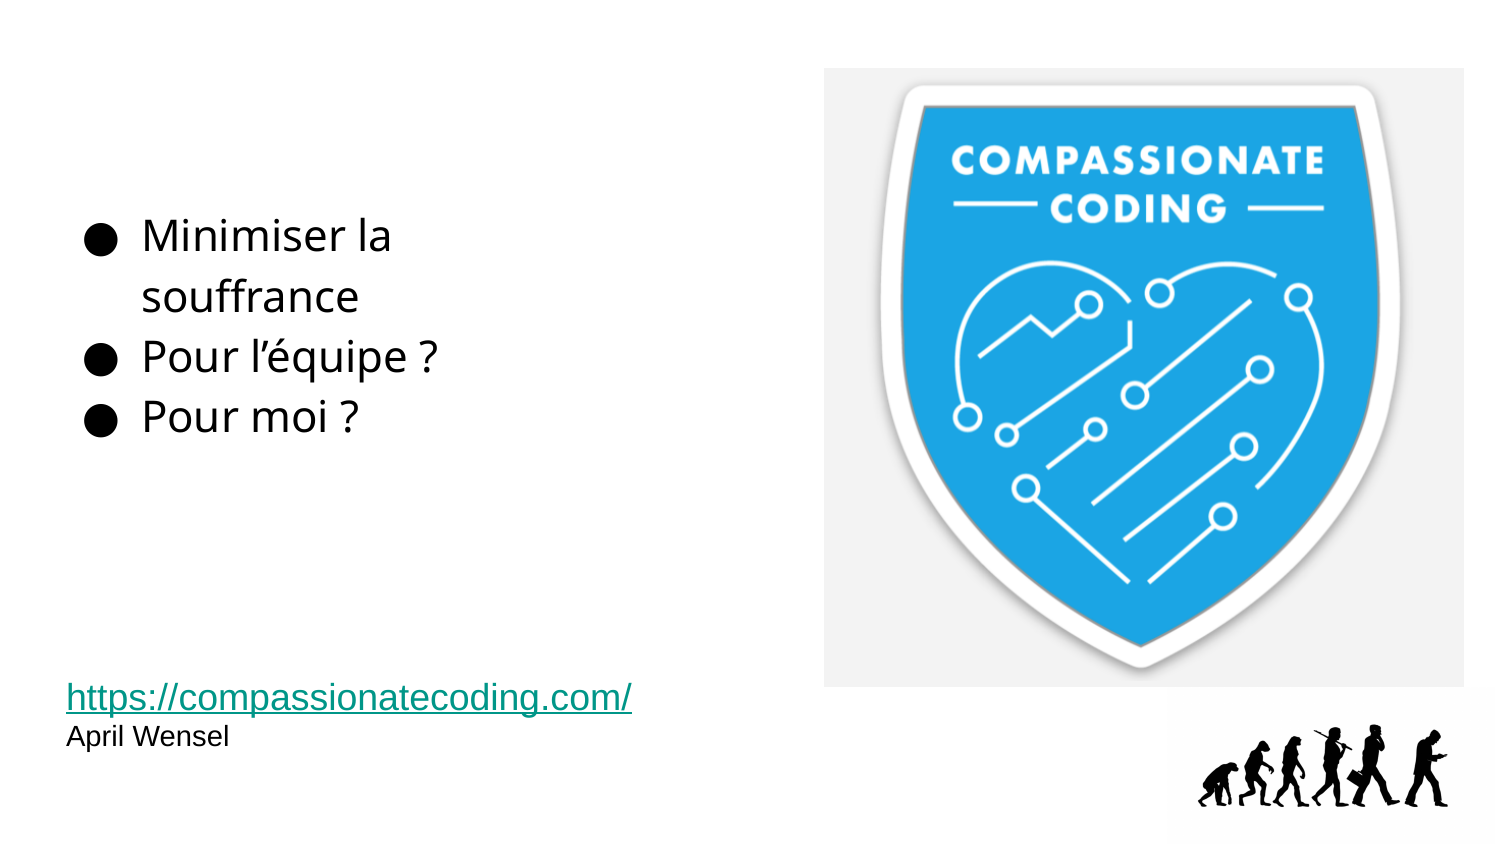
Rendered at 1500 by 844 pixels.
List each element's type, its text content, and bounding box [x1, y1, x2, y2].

list Minimiser la souffrance Pour l’équipe ? Pour moi ? [51, 185, 614, 657]
text_box https://compassionatecoding.com/ April Wensel [51, 657, 654, 800]
picture [824, 68, 1495, 844]
